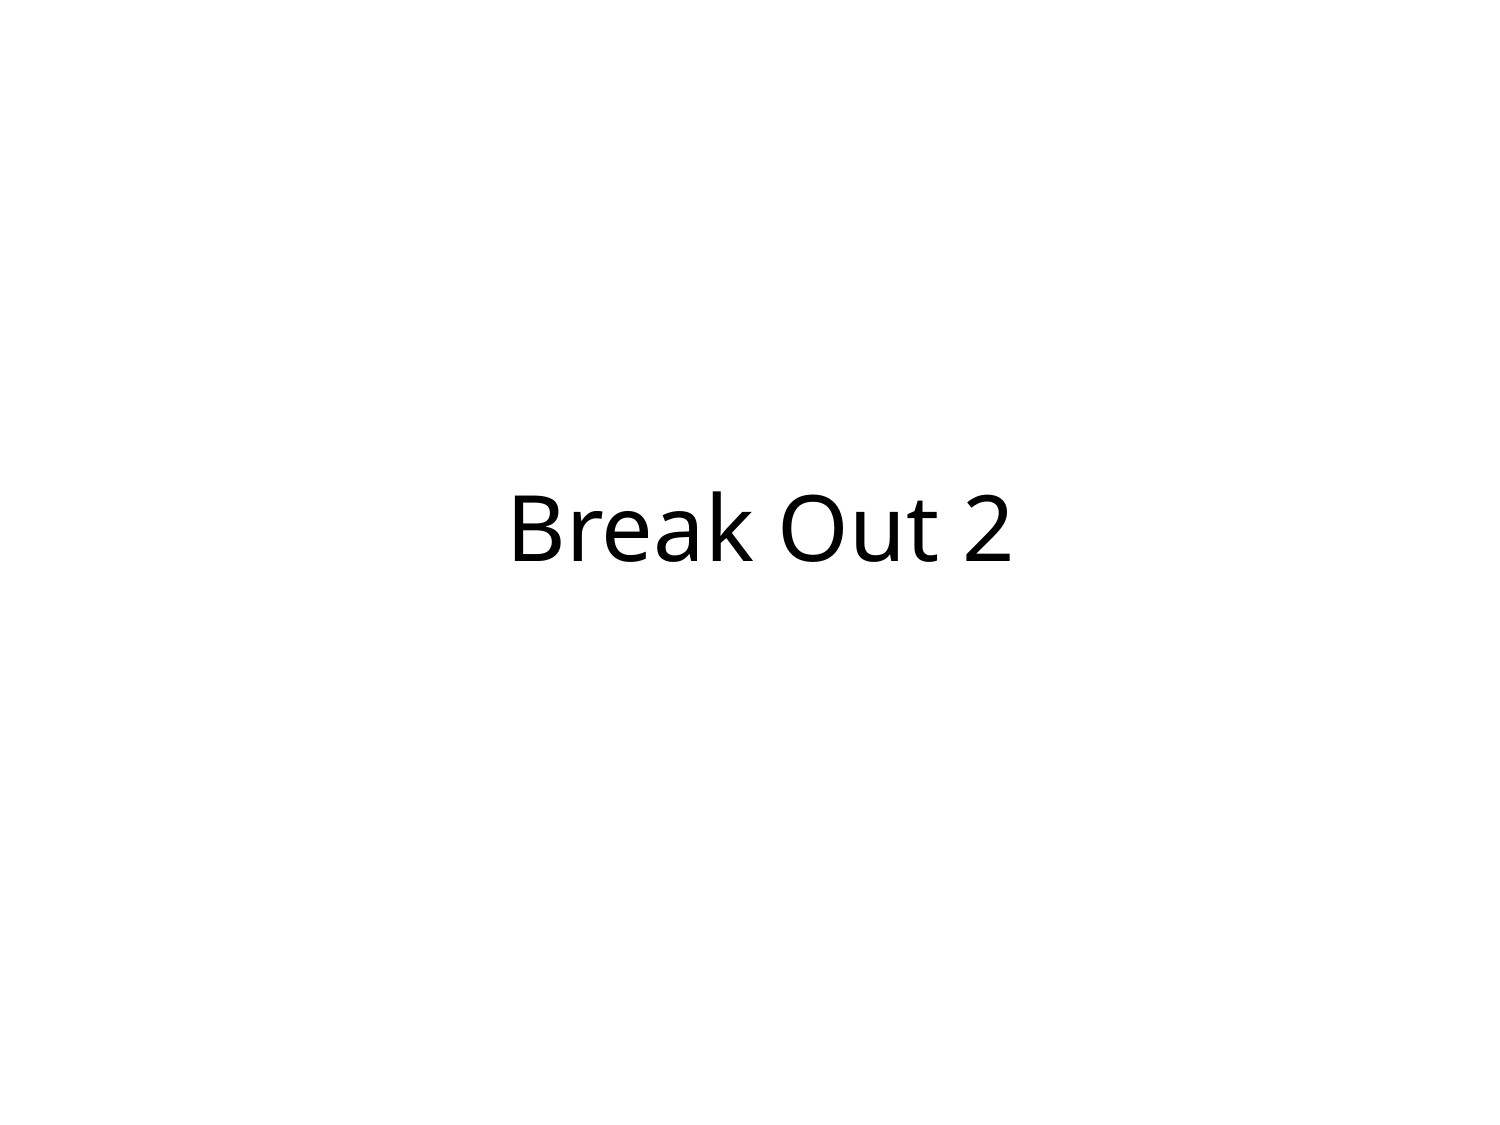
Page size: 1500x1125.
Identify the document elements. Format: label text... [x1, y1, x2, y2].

title Break Out 2 [114, 422, 1409, 640]
